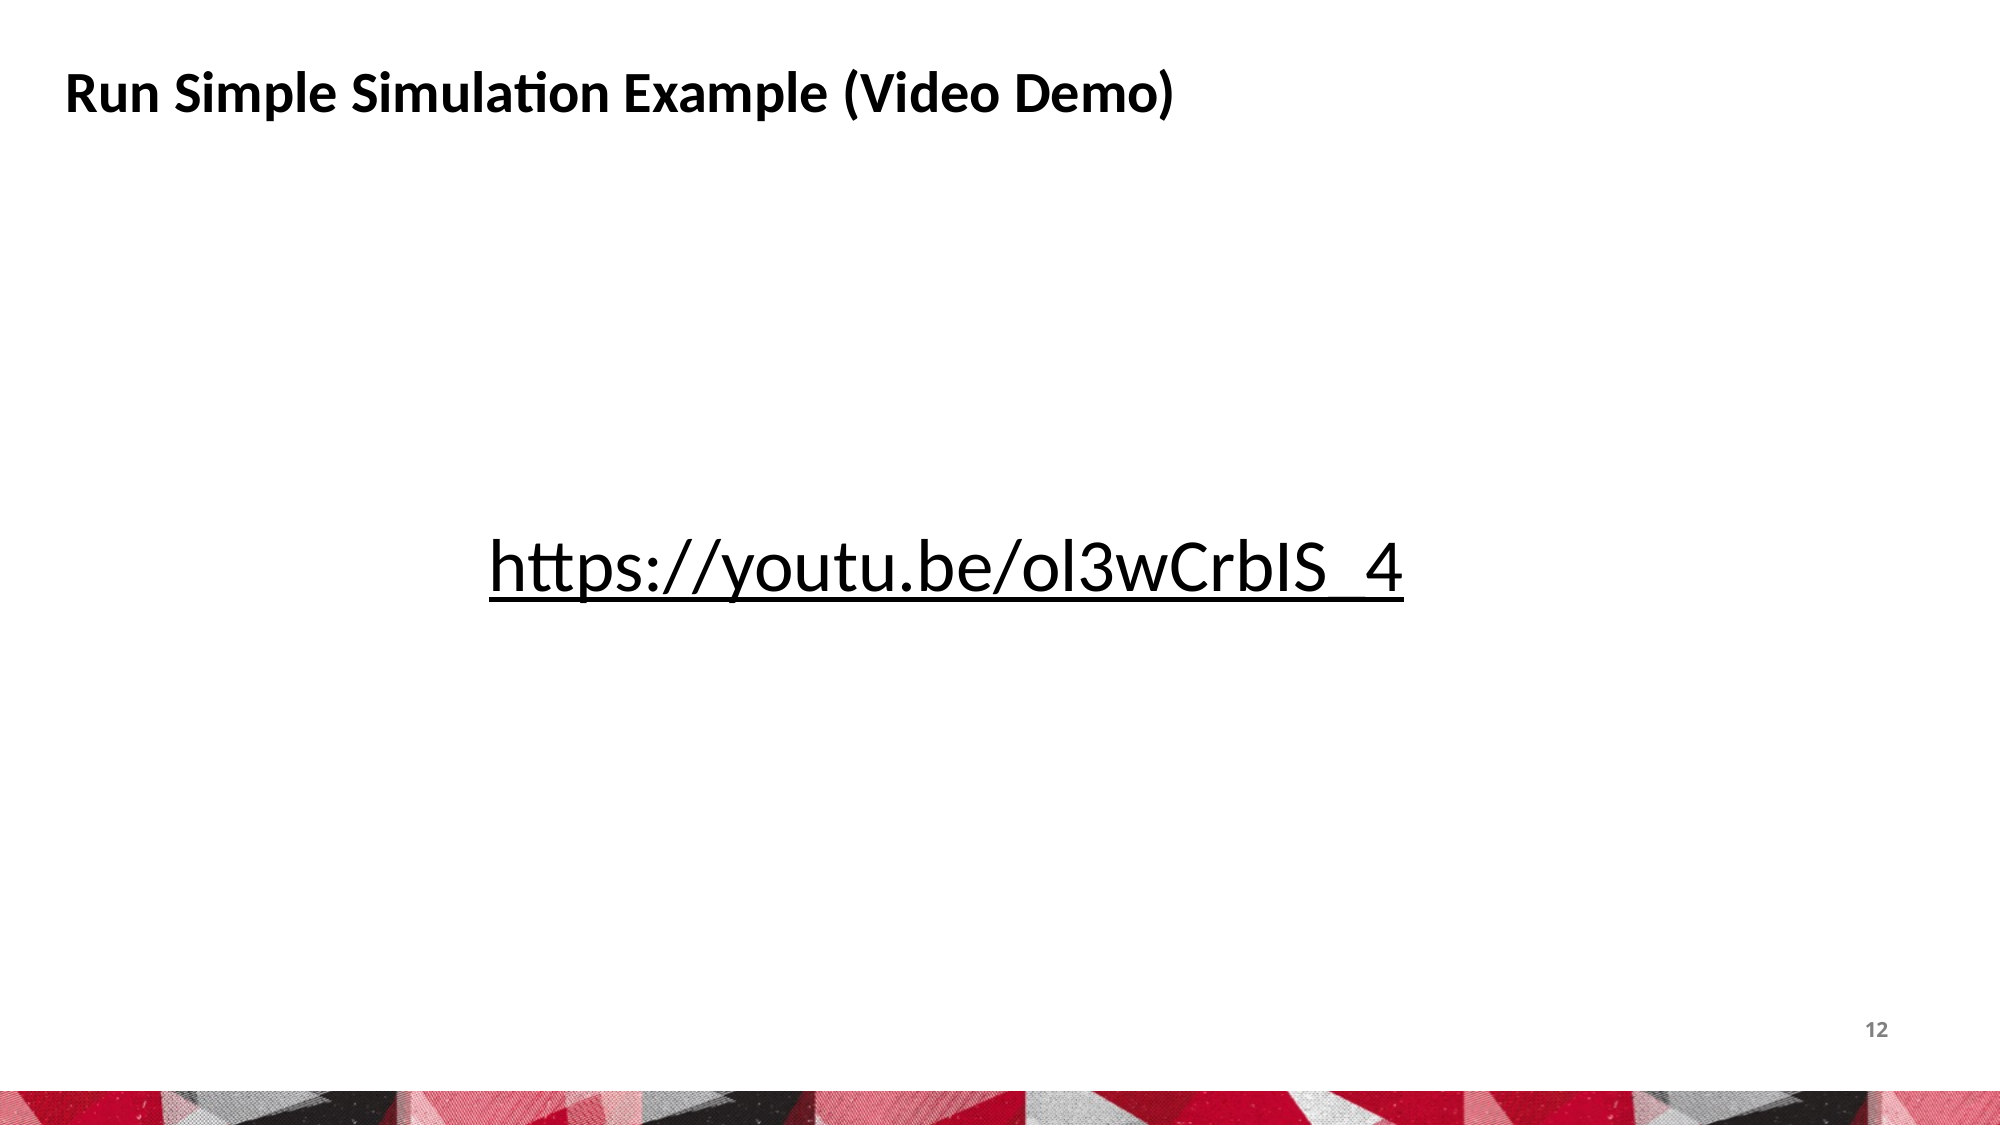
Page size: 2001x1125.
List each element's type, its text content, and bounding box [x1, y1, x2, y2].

text_box Run Simple Simulation Example (Video Demo) [50, 46, 1286, 132]
picture [0, 1091, 2000, 1125]
text_box https://youtu.be/ol3wCrbIS_4 [474, 509, 1475, 615]
